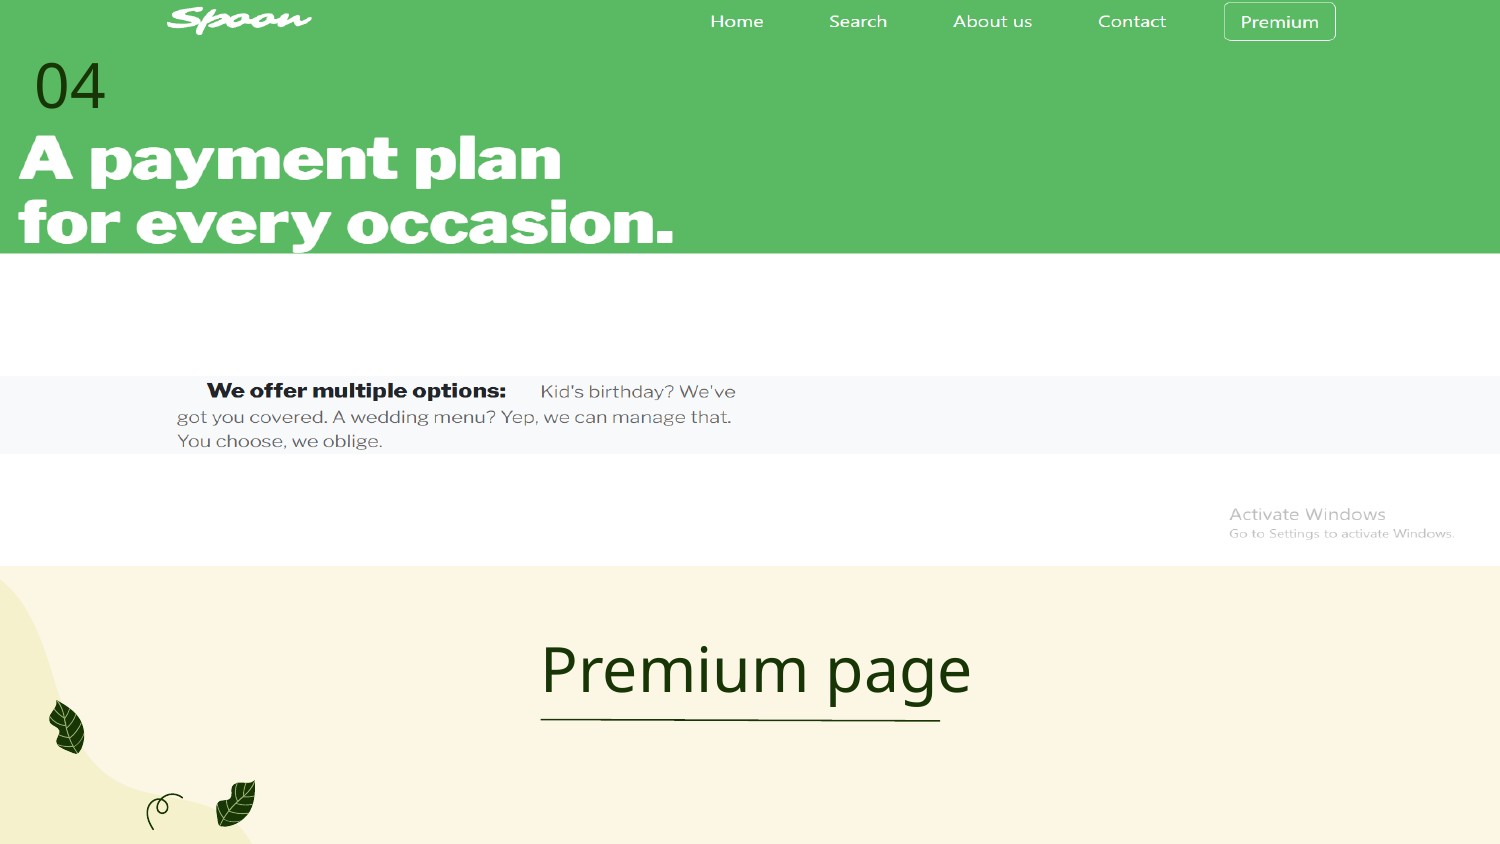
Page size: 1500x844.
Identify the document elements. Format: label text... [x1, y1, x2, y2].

picture [0, 0, 1500, 567]
title Premium page [525, 613, 1034, 720]
